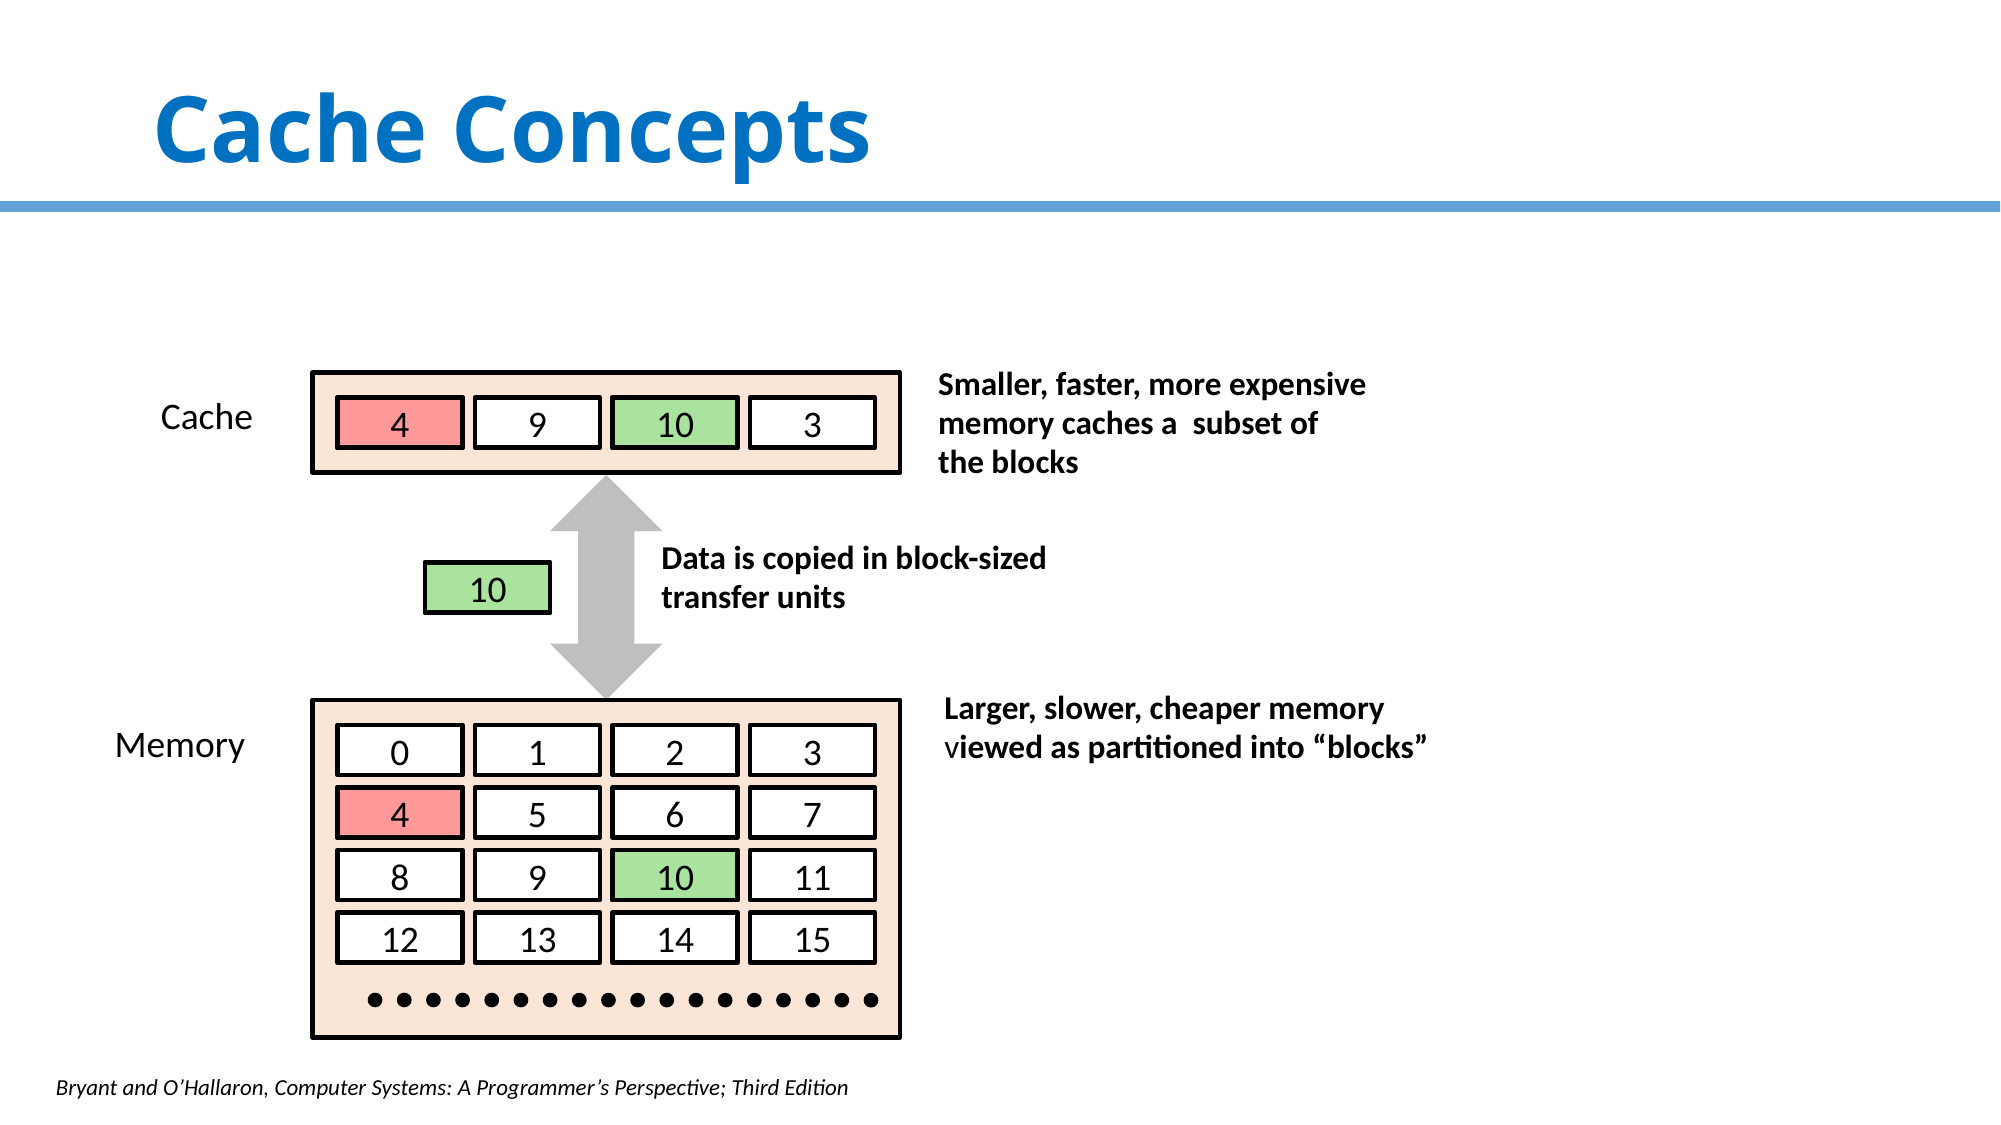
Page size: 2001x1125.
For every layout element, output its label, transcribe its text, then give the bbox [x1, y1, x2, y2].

text_box [312, 372, 900, 473]
text_box 15 [750, 912, 875, 963]
text_box Smaller, faster, more expensive memory caches a subset of the blocks [923, 356, 1383, 489]
text_box 7 [750, 787, 875, 838]
text_box 10 [612, 849, 738, 900]
text_box 4 [337, 787, 463, 838]
text_box 6 [612, 787, 738, 838]
text_box 11 [750, 849, 875, 900]
text_box Larger, slower, cheaper memory viewed as partitioned into “blocks” [929, 680, 1444, 775]
text_box 3 [750, 725, 875, 775]
text_box 1 [474, 725, 600, 775]
text_box Memory [99, 712, 261, 773]
text_box 3 [750, 397, 875, 448]
text_box 9 [474, 849, 600, 900]
text_box 13 [474, 912, 600, 963]
text_box 10 [612, 397, 738, 448]
text_box 5 [474, 787, 600, 838]
text_box 14 [612, 912, 738, 963]
text_box 9 [474, 397, 600, 448]
text_box 0 [337, 725, 463, 775]
text_box 12 [337, 912, 463, 963]
title Cache Concepts [137, 59, 1863, 207]
text_box Data is copied in block-sized transfer units [646, 530, 1113, 625]
text_box 2 [612, 725, 738, 775]
text_box Bryant and O’Hallaron, Computer Systems: A Programmer’s Perspective; Third Edition [41, 1065, 1767, 1108]
text_box 8 [337, 849, 463, 900]
text_box 4 [337, 397, 463, 448]
text_box 10 [425, 562, 550, 613]
text_box [312, 699, 900, 1038]
text_box Cache [146, 385, 269, 445]
text_box [549, 474, 663, 699]
